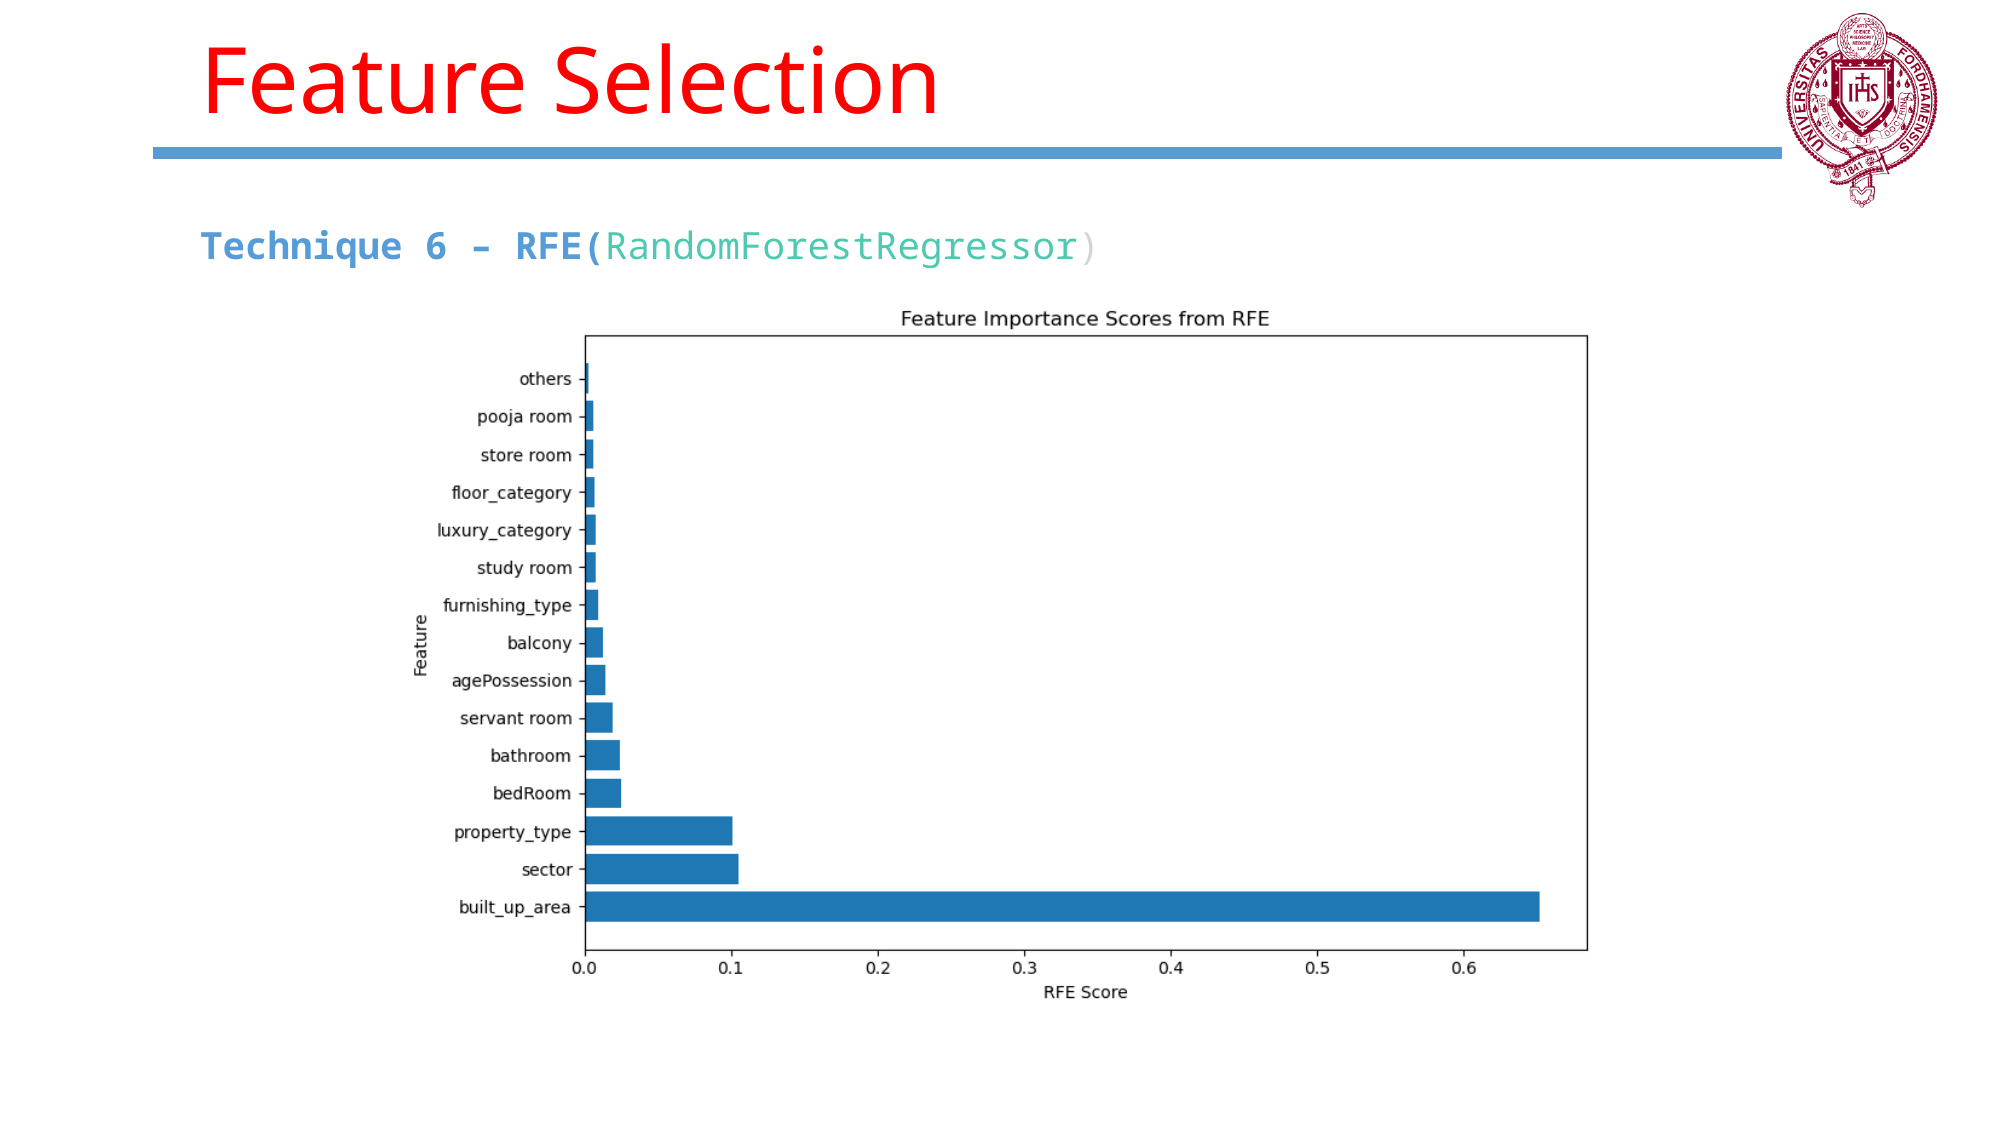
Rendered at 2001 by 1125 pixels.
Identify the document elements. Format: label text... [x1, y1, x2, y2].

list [401, 299, 1599, 1014]
title Feature Selection [185, 9, 1781, 147]
picture [1781, 9, 1944, 215]
text_box Technique 6 – RFE(RandomForestRegressor) [185, 214, 1171, 274]
